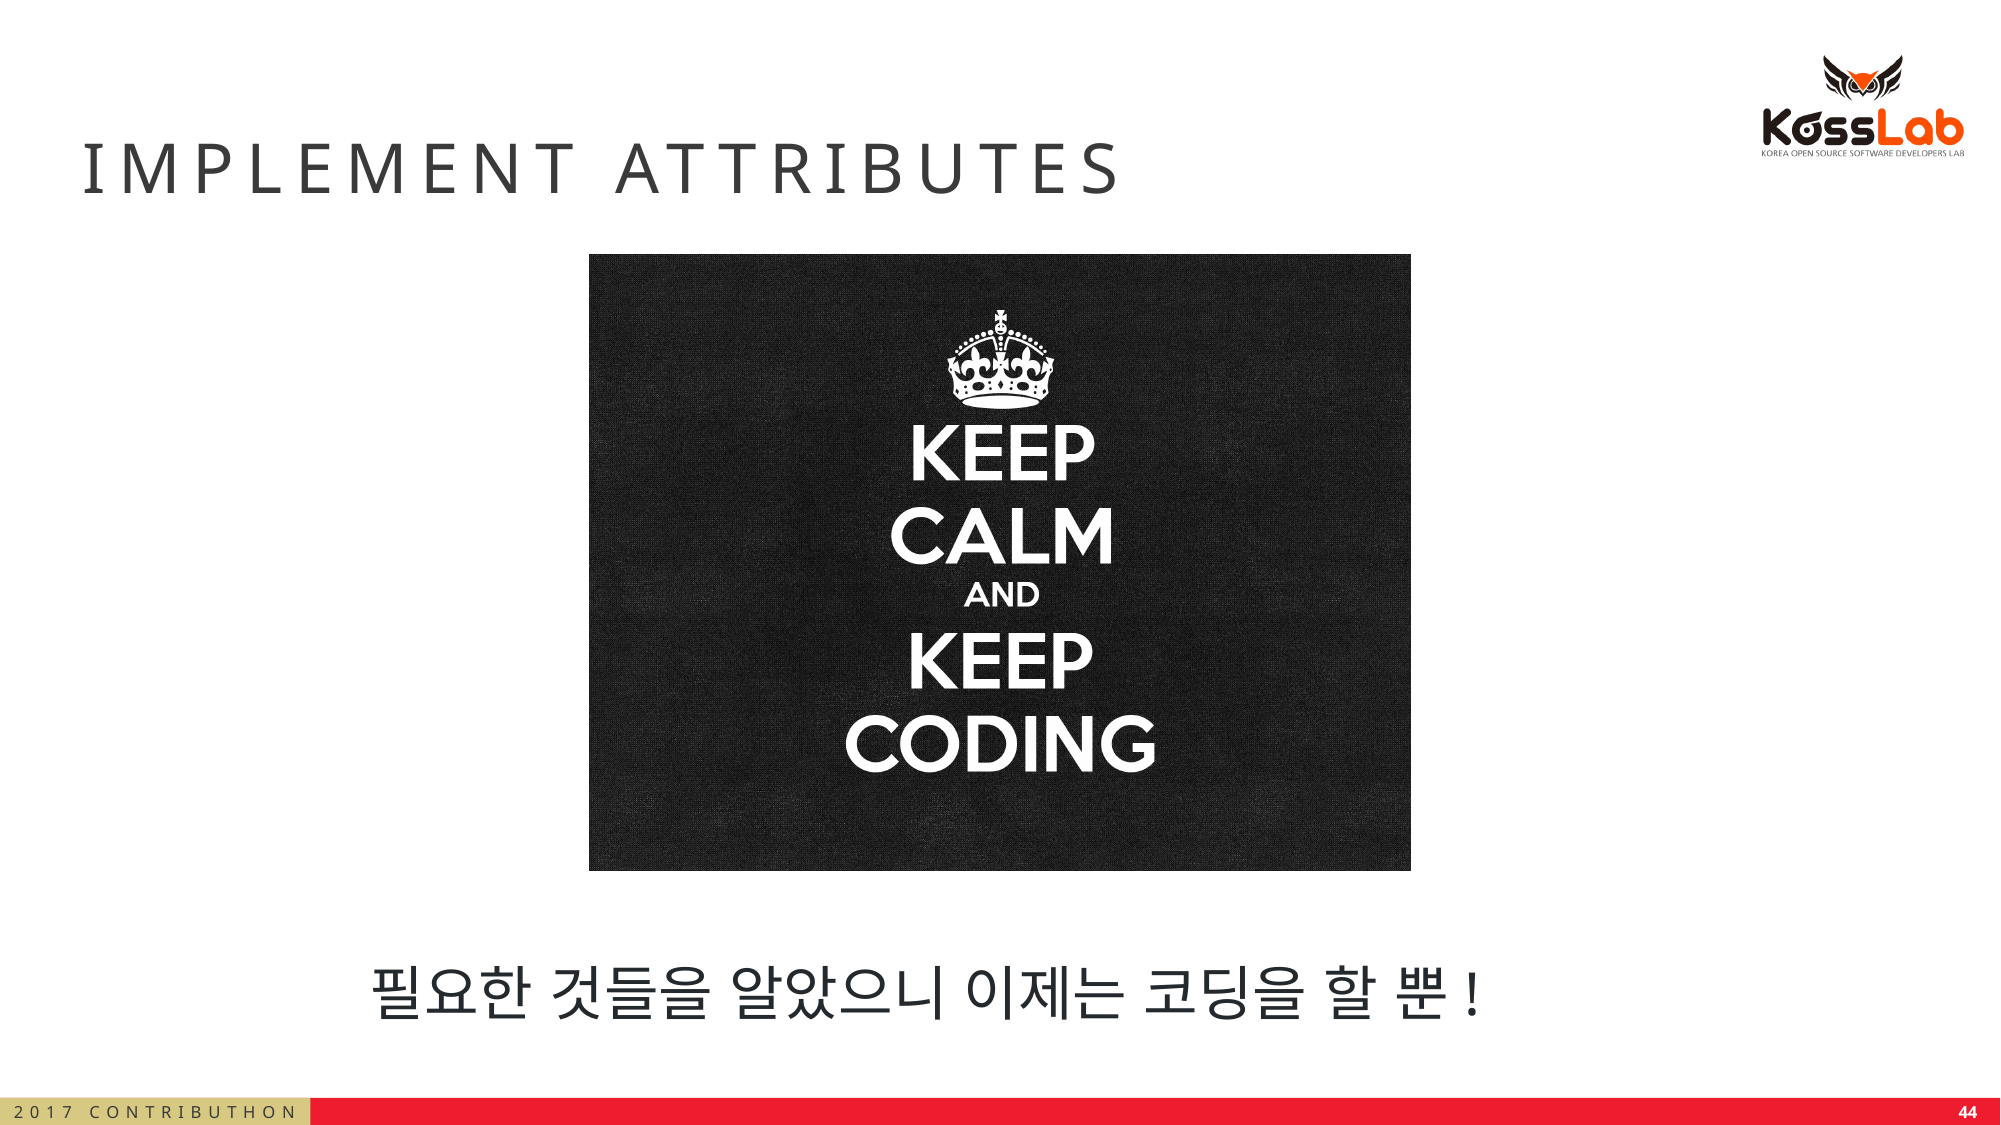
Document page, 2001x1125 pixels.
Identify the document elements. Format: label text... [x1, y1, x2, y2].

slide_number 43 [1923, 1093, 1993, 1125]
picture [589, 254, 1411, 871]
text_box IMPLEMENT ATTRIBUTES [78, 56, 1169, 213]
text_box 필요한 것들을 알았으니 이제는 코딩을 할 뿐! [365, 916, 1635, 1032]
picture [1748, 14, 1977, 198]
